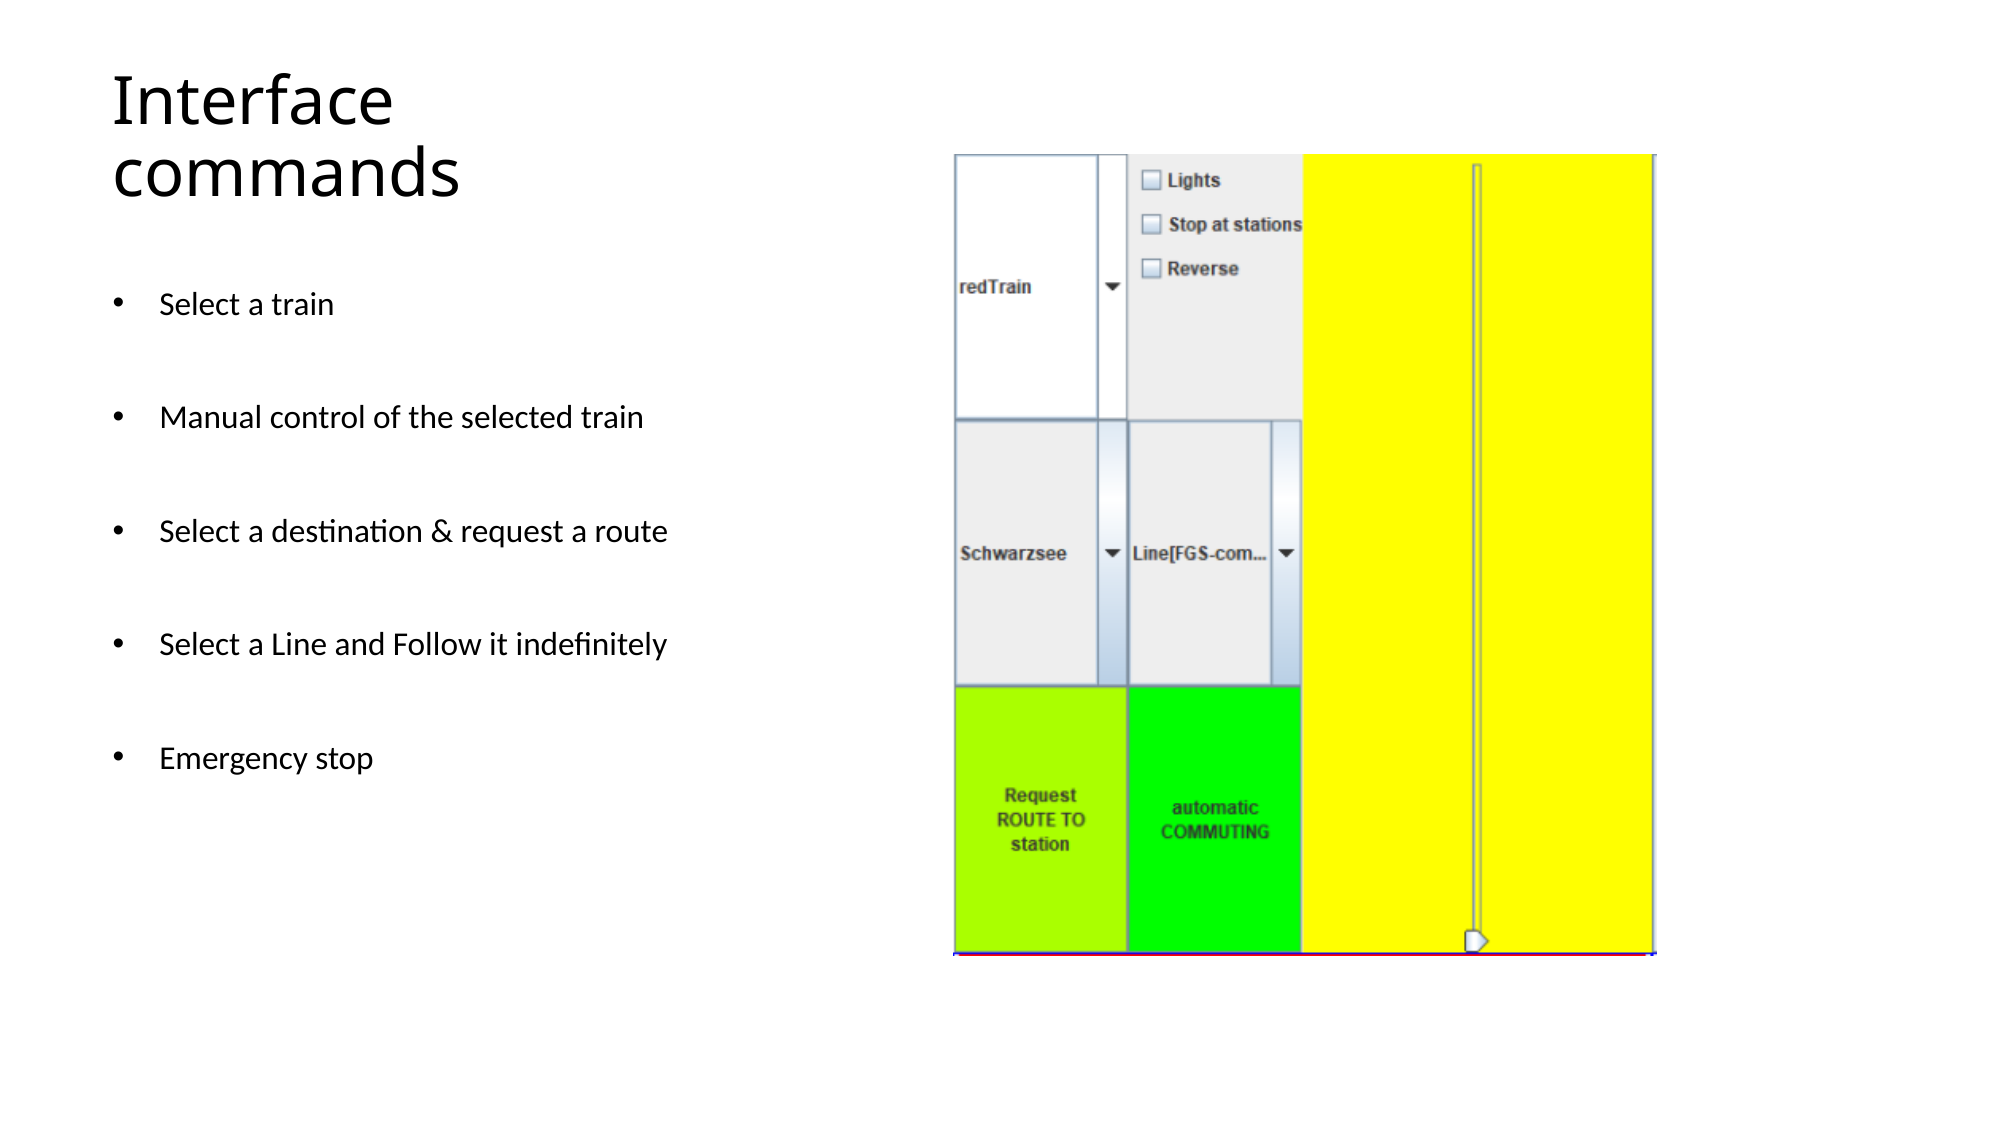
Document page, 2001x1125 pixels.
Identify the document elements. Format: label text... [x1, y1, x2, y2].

list Select a train Manual control of the selected train Select a destination & request a route Select a Line and Follow it indefinitely Emergency stop [97, 218, 743, 844]
title Interface commands [97, 75, 743, 218]
picture [953, 154, 1657, 956]
